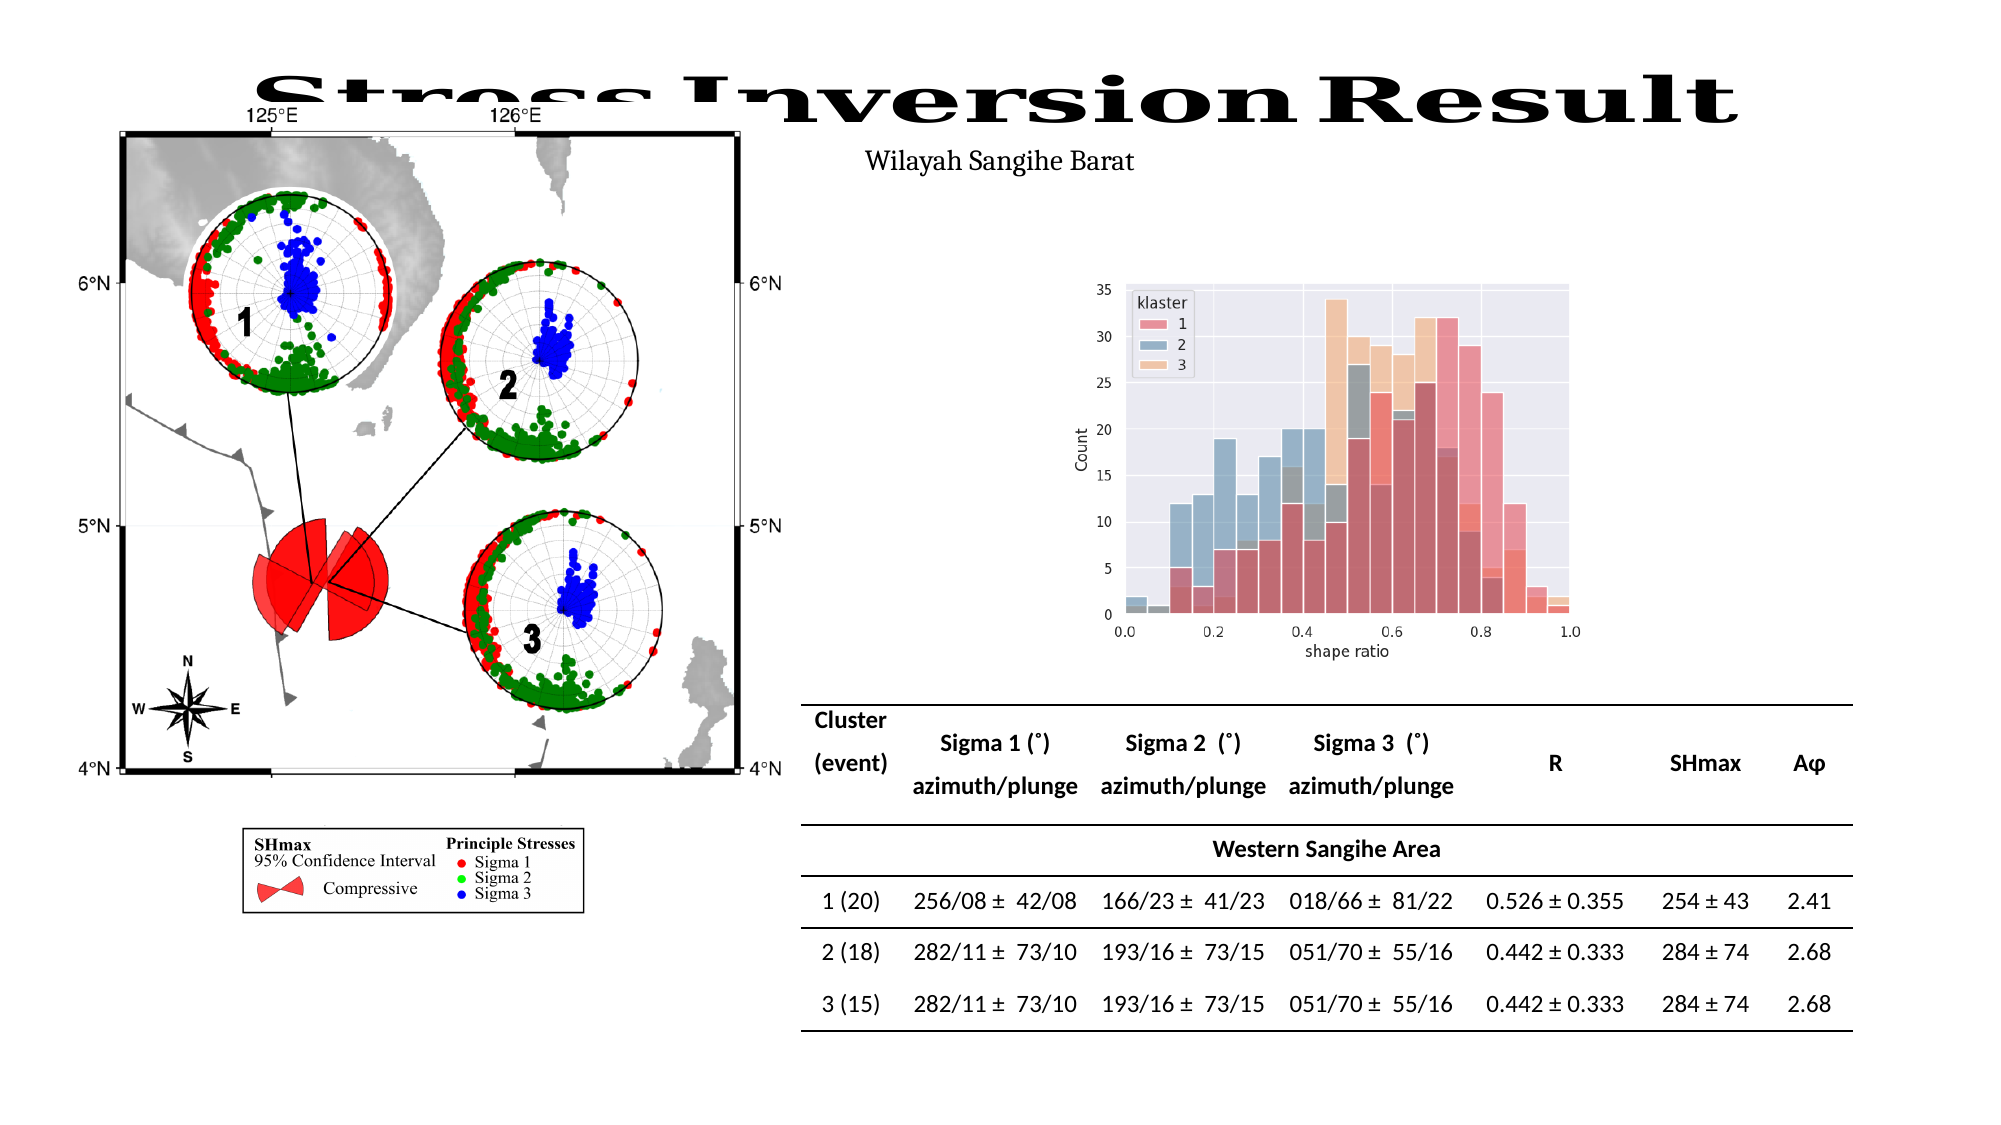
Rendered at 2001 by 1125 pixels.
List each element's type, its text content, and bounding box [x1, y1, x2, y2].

table_cell 0.442 ± 0.333 [1466, 979, 1646, 1030]
table_header R [1466, 706, 1646, 824]
table_cell 193/16 ± 73/15 [1090, 979, 1278, 1030]
table_cell 1 (20) [801, 877, 901, 927]
picture [75, 102, 784, 780]
table_cell 282/11 ± 73/10 [901, 979, 1090, 1030]
table_header Cluster (event) [801, 706, 901, 824]
table_cell 2 (18) [801, 929, 901, 979]
table_cell 166/23 ± 41/23 [1090, 877, 1278, 927]
table_cell 284 ± 74 [1646, 979, 1766, 1030]
table_cell 284 ± 74 [1646, 929, 1766, 979]
table_header Sigma 1 (˚) azimuth/plunge [901, 706, 1090, 824]
table_cell 0.526 ± 0.355 [1466, 877, 1646, 927]
table_header Aφ [1766, 706, 1853, 824]
table_cell 282/11 ± 73/10 [901, 929, 1090, 979]
table_cell 193/16 ± 73/15 [1090, 929, 1278, 979]
table_cell 254 ± 43 [1646, 877, 1766, 927]
table_cell 2.41 [1766, 877, 1853, 927]
table_cell Western Sangihe Area [801, 826, 1853, 875]
table_cell 2.68 [1766, 979, 1853, 1030]
table_cell 018/66 ± 81/22 [1278, 877, 1466, 927]
text_box Wilayah Sangihe Barat [844, 137, 1156, 187]
table_cell 2.68 [1766, 929, 1853, 979]
table_cell 3 (15) [801, 979, 901, 1030]
table_cell 051/70 ± 55/16 [1278, 929, 1466, 979]
table_header SHmax [1646, 706, 1766, 824]
table_header Sigma 2 (˚) azimuth/plunge [1090, 706, 1278, 824]
table_cell 256/08 ± 42/08 [901, 877, 1090, 927]
table_cell 051/70 ± 55/16 [1278, 979, 1466, 1030]
table_cell 0.442 ± 0.333 [1466, 929, 1646, 979]
picture [1065, 274, 1589, 669]
picture [240, 825, 586, 919]
table_header Sigma 3 (˚) azimuth/plunge [1278, 706, 1466, 824]
